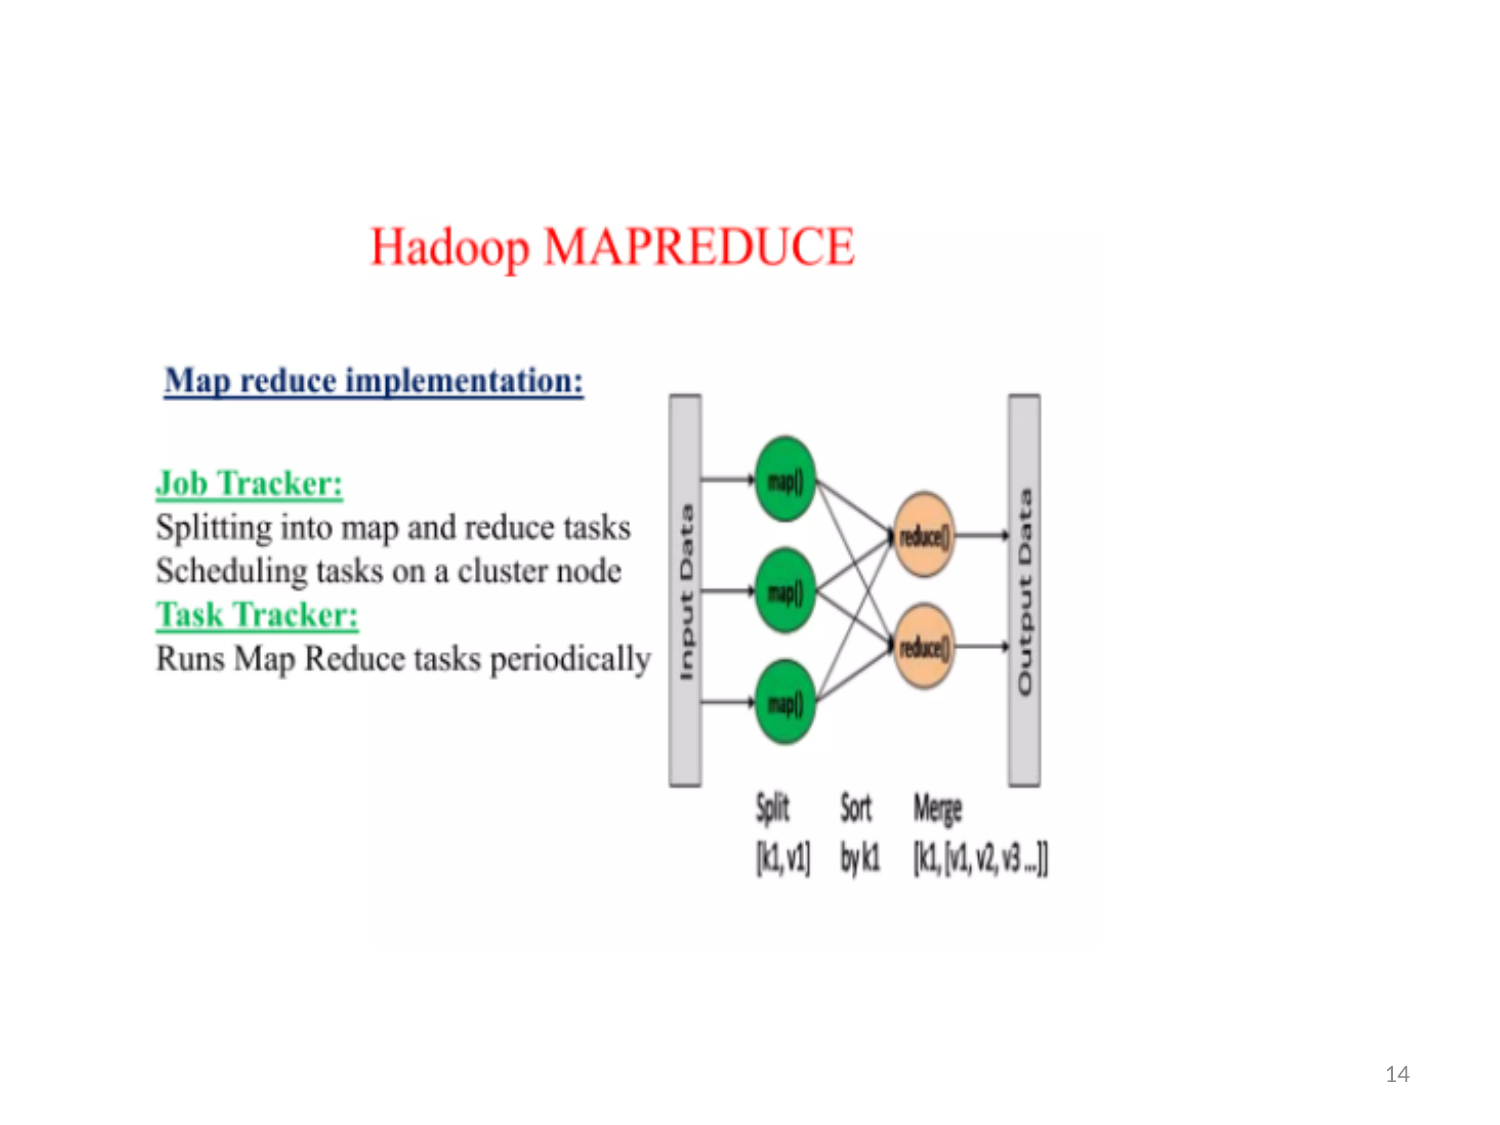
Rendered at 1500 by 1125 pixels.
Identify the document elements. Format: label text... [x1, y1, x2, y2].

slide_number 14 [1074, 1042, 1425, 1103]
picture [99, 162, 1388, 951]
